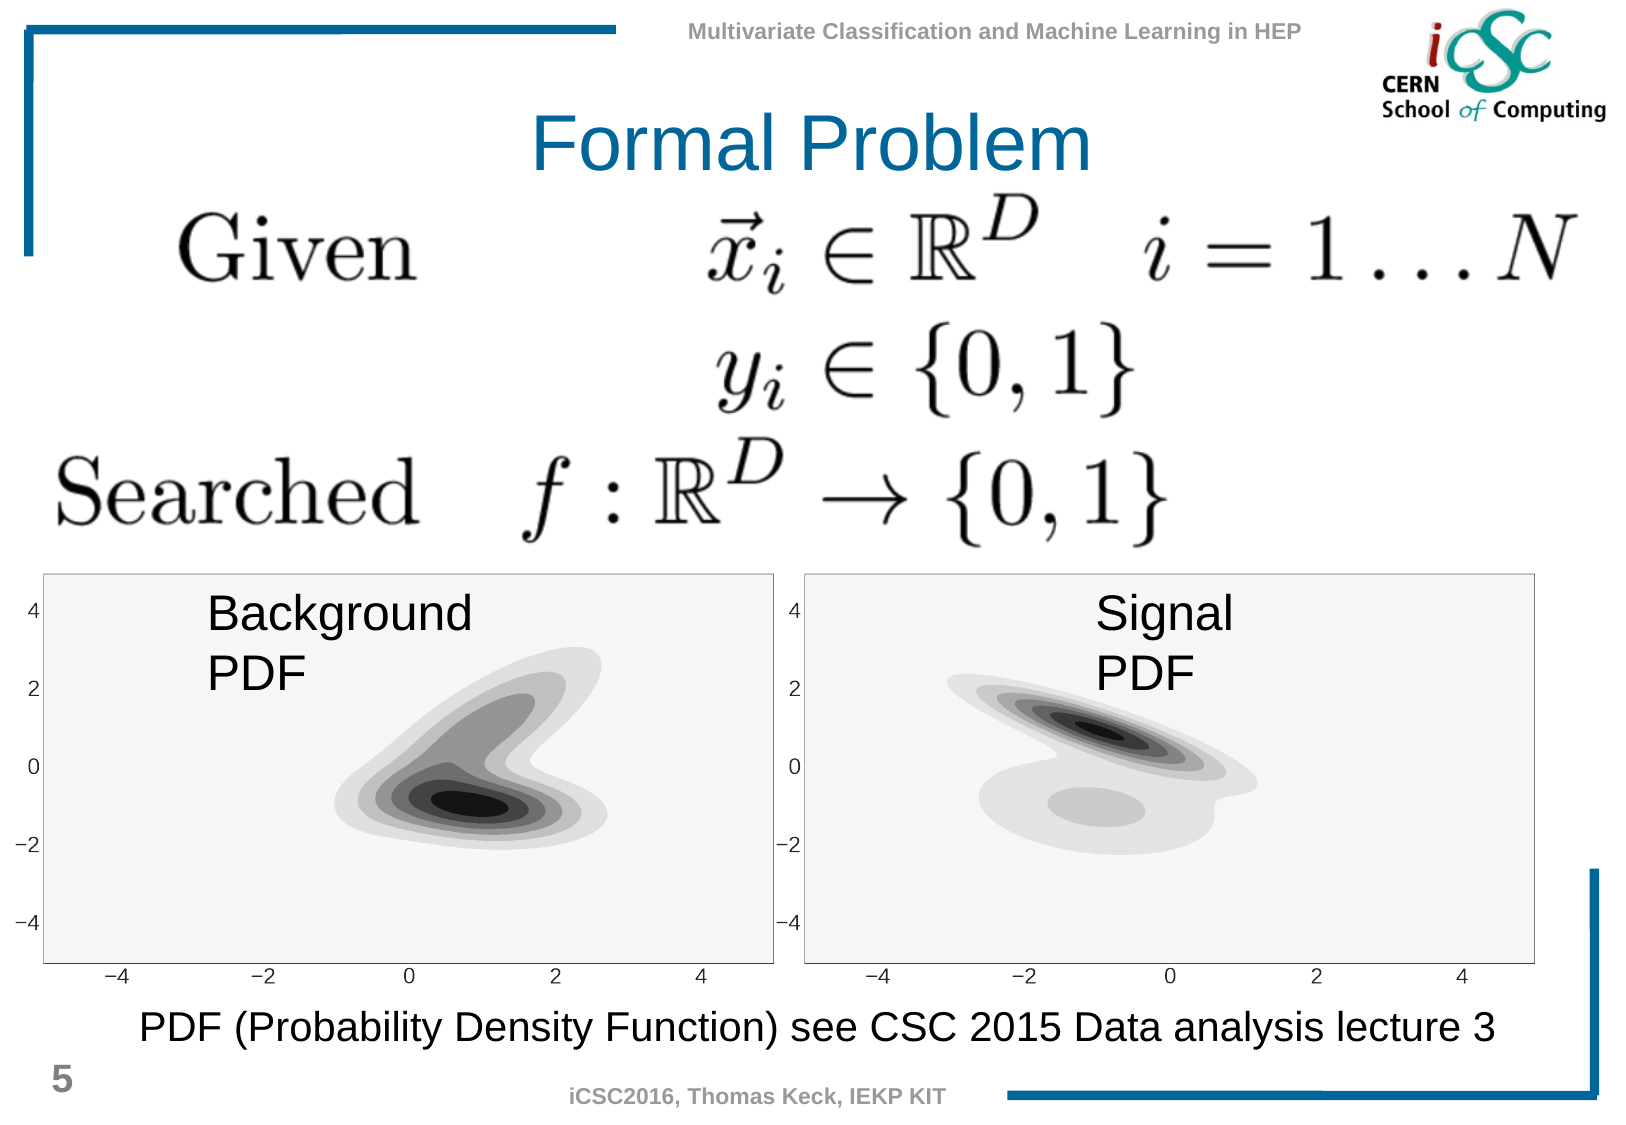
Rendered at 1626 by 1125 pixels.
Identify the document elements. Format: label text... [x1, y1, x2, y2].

text_box PDF (Probability Density Function) see CSC 2015 Data analysis lecture 3 [123, 992, 1612, 1125]
picture [0, 8, 1607, 1012]
